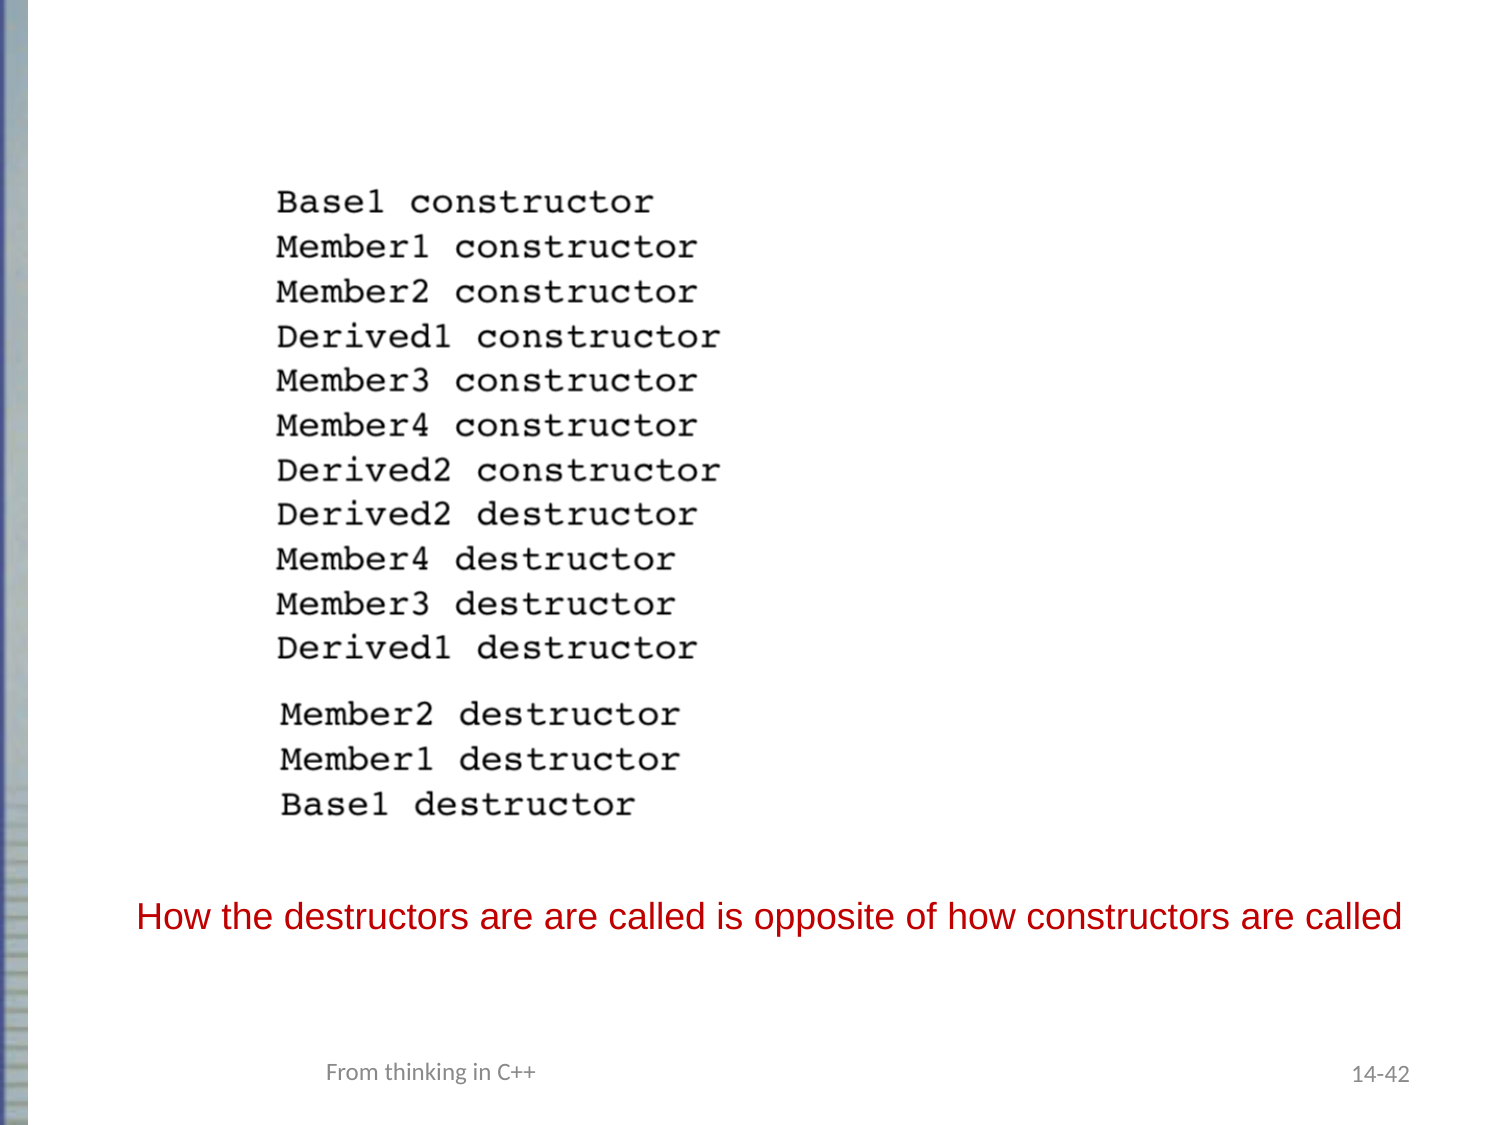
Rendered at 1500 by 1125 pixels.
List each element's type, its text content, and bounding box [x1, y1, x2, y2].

footer From thinking in C++ [75, 1040, 788, 1100]
picture [259, 166, 771, 852]
picture [0, 0, 28, 1125]
slide_number 14-42 [1074, 1042, 1425, 1103]
text_box How the destructors are are called is opposite of how constructors are called [121, 889, 1419, 945]
